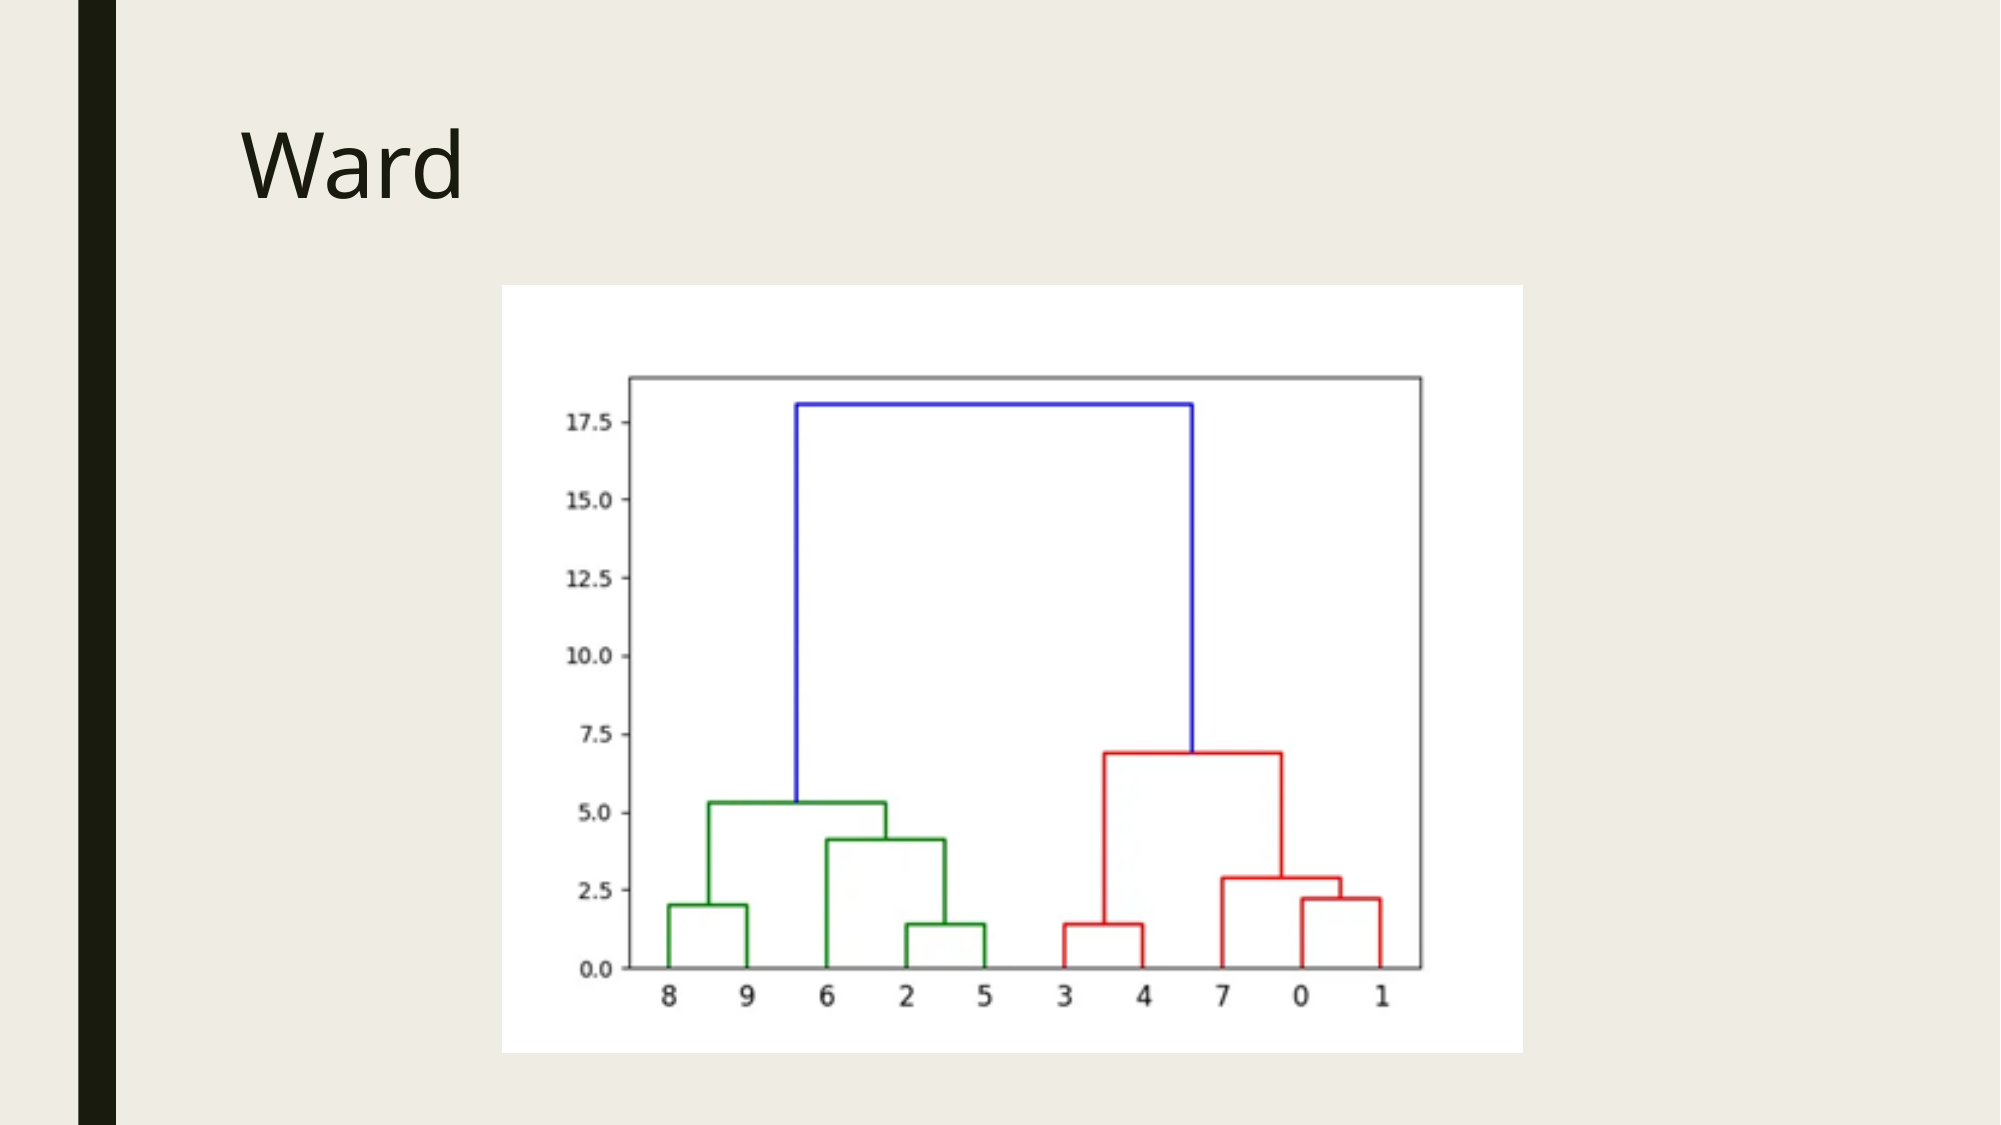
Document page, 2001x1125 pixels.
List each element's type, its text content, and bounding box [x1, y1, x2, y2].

title Ward [225, 112, 1800, 249]
picture [502, 285, 1523, 1053]
